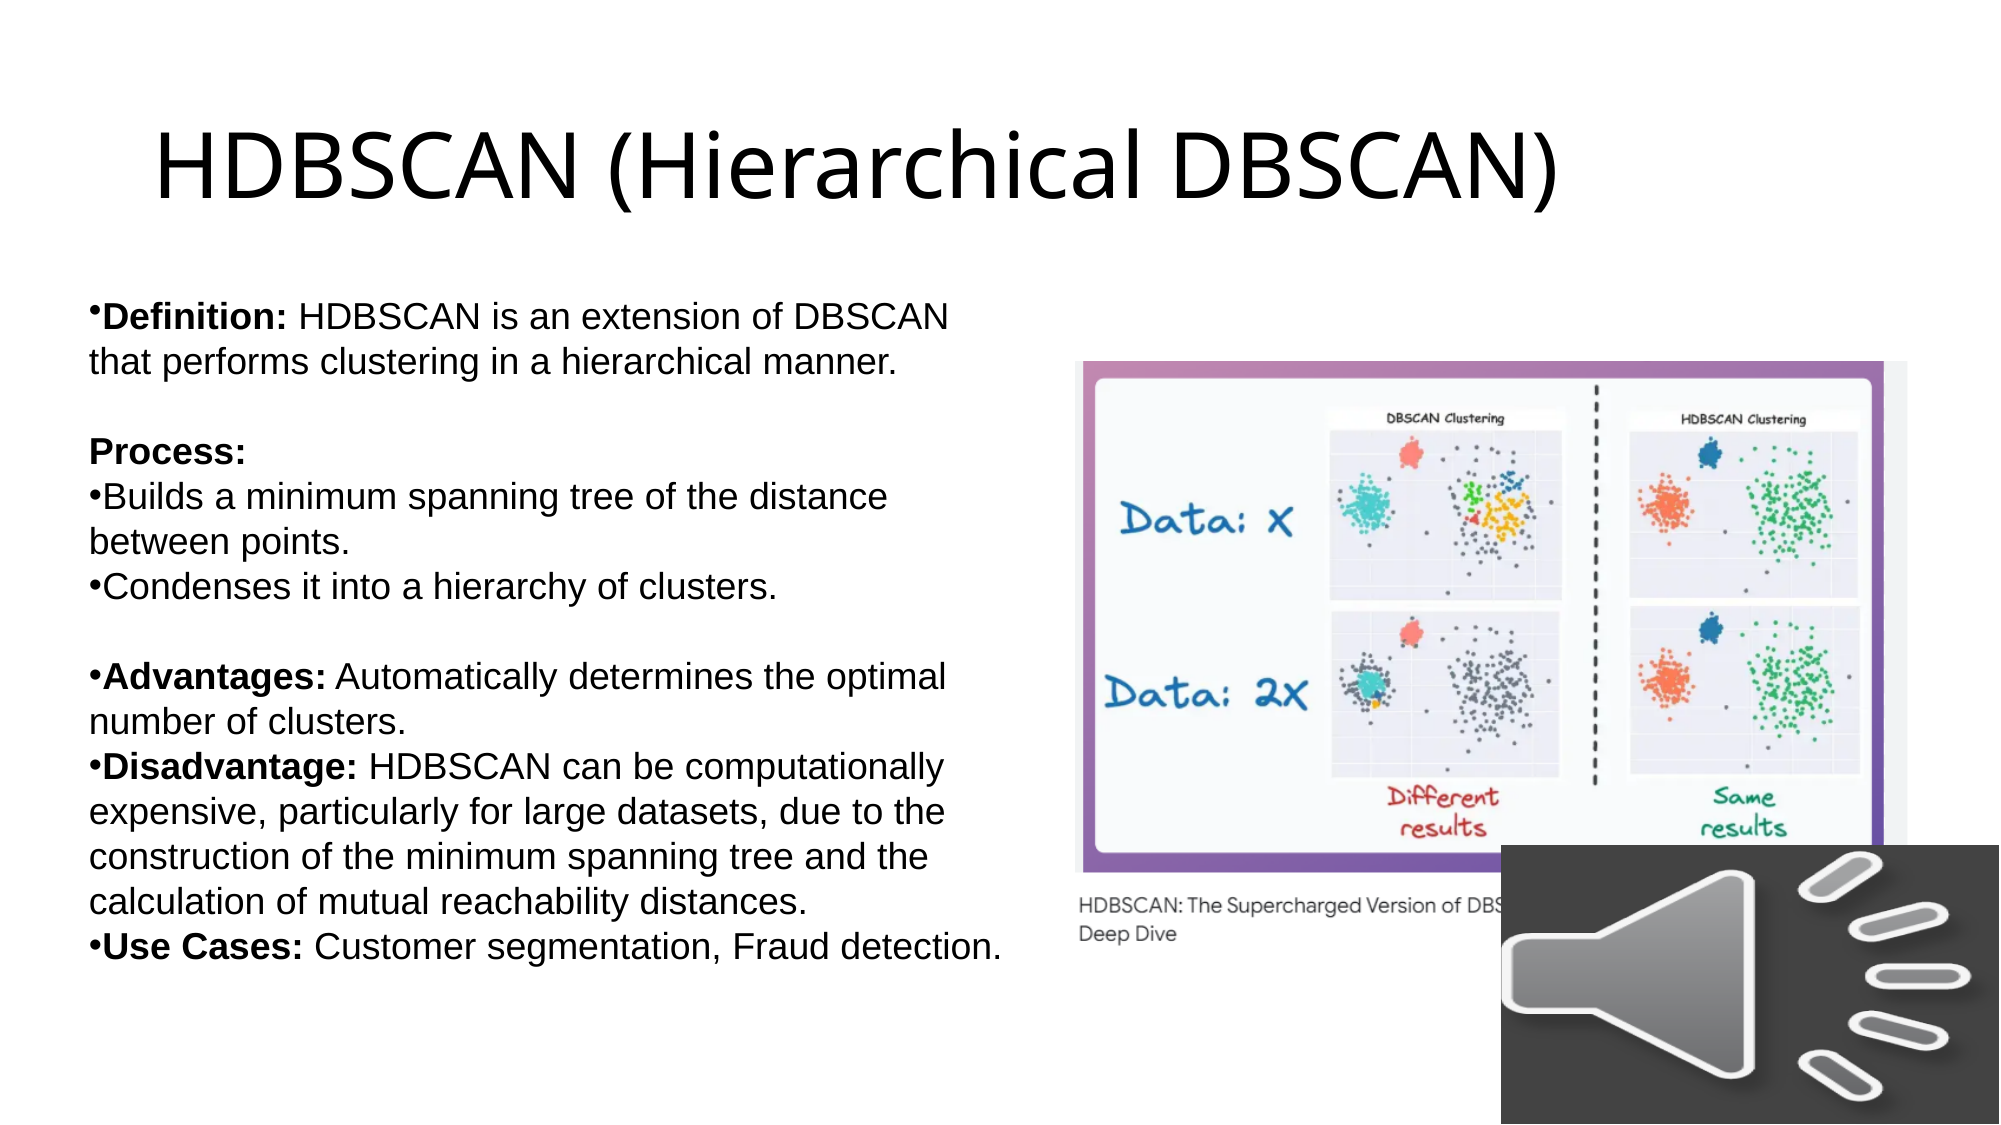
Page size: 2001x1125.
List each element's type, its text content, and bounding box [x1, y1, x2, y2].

picture [1075, 361, 2000, 1125]
title HDBSCAN (Hierarchical DBSCAN) [137, 59, 1863, 278]
list Definition: HDBSCAN is an extension of DBSCAN that performs clustering in a hierarchical manner. Process: Builds a minimum spanning tree of the distance between points. Condenses it into a hierarchy of clusters. Advantages: Automatically determines the optimal number of clusters. Disadvantage: HDBSCAN can be computationally expensive, particularly for large datasets, due to the construction of the minimum spanning tree and the calculation of mutual reachability distances. Use Cases: Customer segmentation, Fraud detection. [74, 284, 1020, 975]
